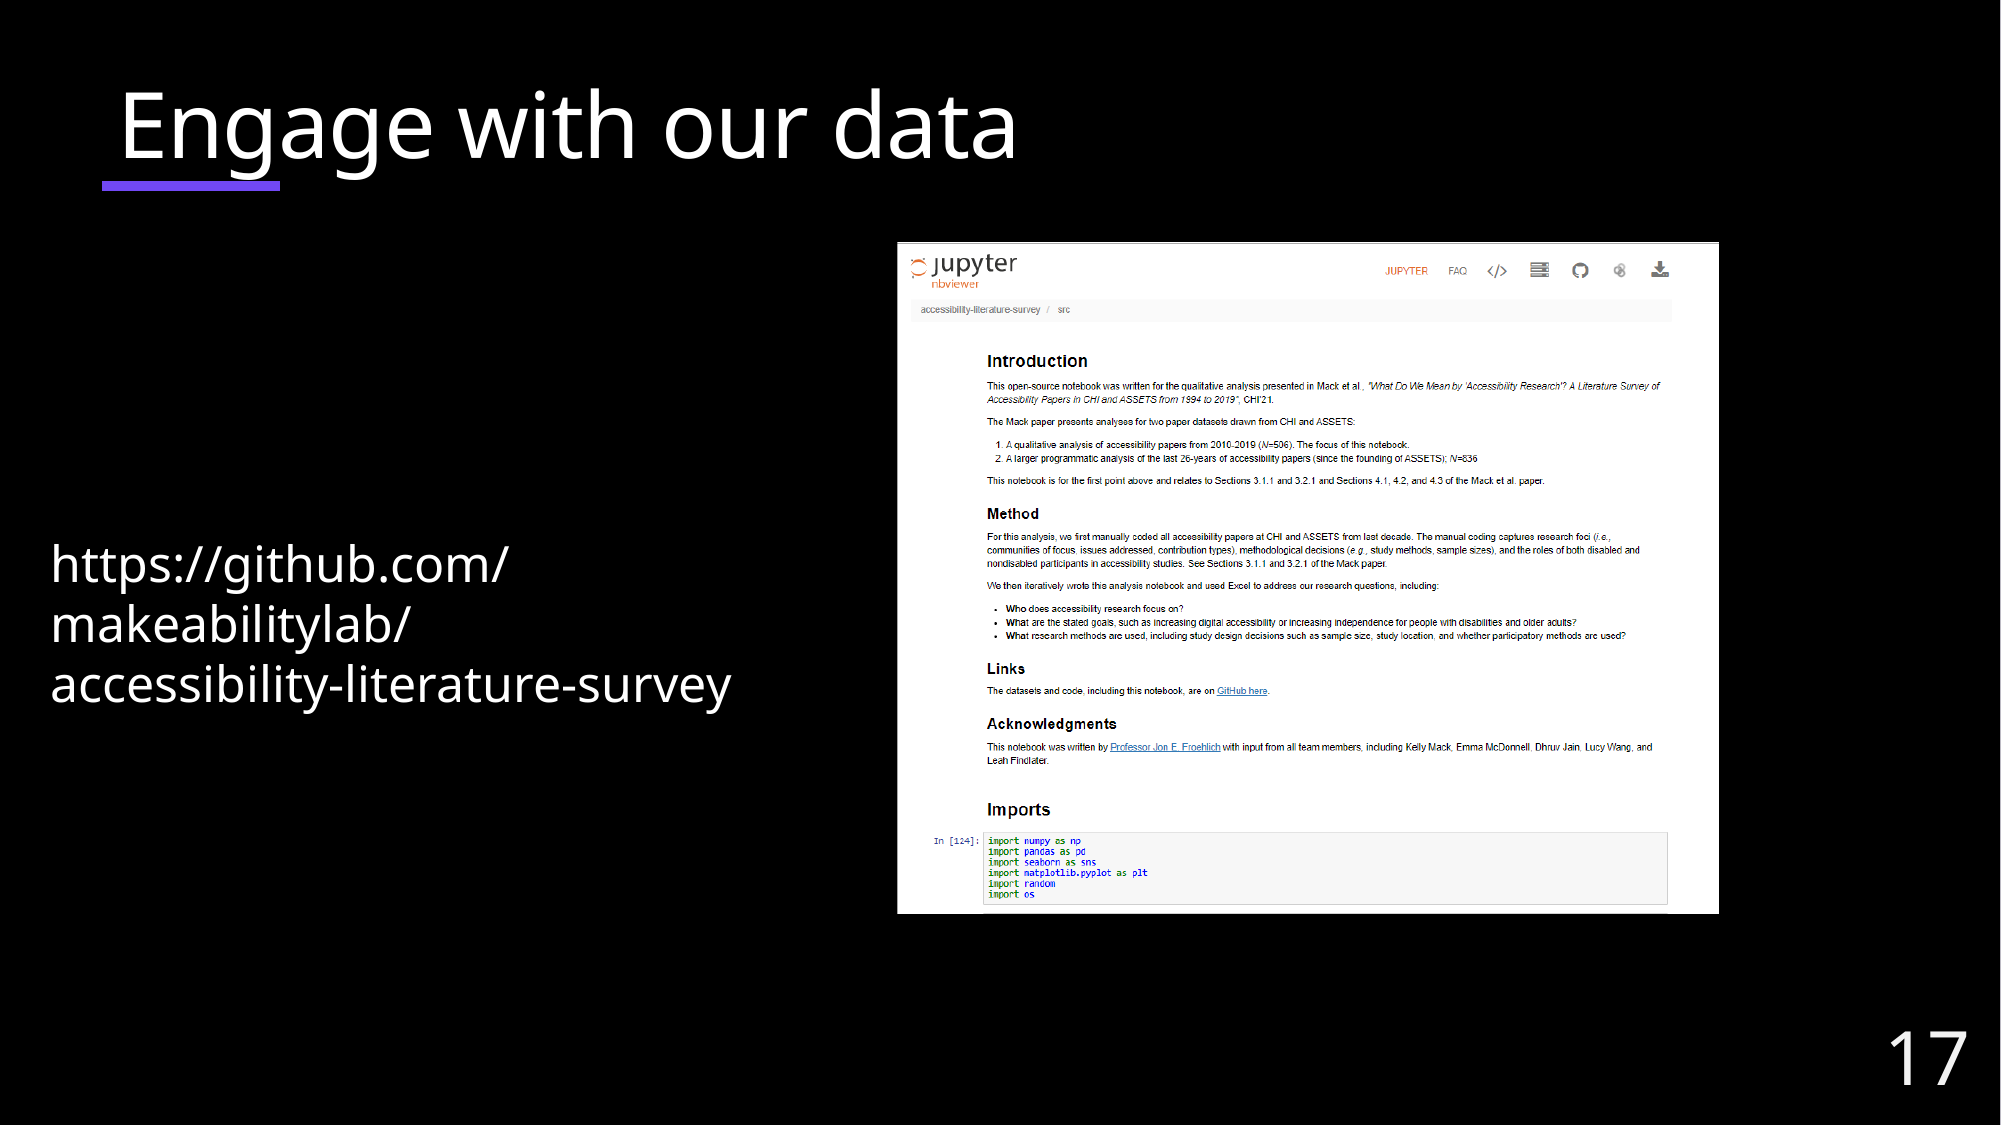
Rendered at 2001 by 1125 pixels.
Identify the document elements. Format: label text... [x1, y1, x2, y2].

text_box https://github.com/makeabilitylab/ accessibility-literature-survey [35, 524, 844, 720]
slide_number 17 [1852, 1012, 2000, 1110]
title Engage with our data [102, 48, 1693, 186]
picture [896, 241, 1720, 915]
